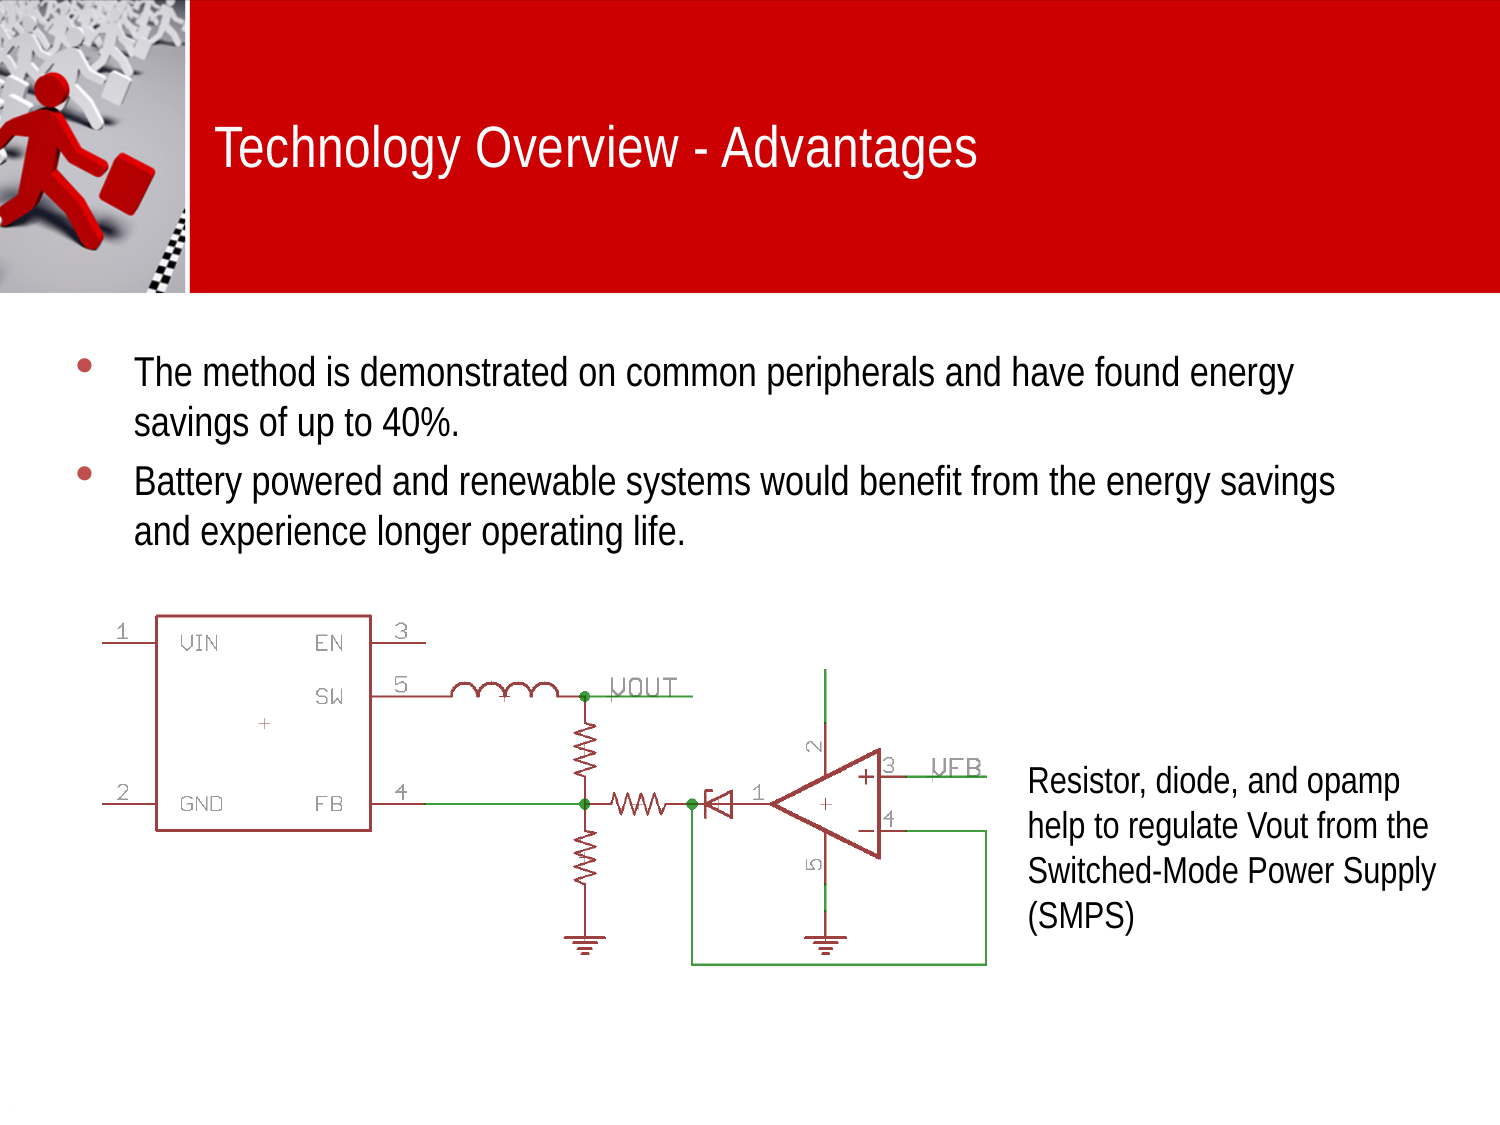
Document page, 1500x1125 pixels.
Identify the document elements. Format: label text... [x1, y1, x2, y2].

picture [0, 0, 1500, 1125]
list The method is demonstrated on common peripherals and have found energy savings of up to 40%. Battery powered and renewable systems would benefit from the energy savings and experience longer operating life. [62, 337, 1413, 1080]
text_box Resistor, diode, and opamp help to regulate Vout from the Switched-Mode Power Supply (SMPS) [1012, 748, 1479, 943]
text_box Technology Overview - Advantages [199, 101, 1323, 187]
